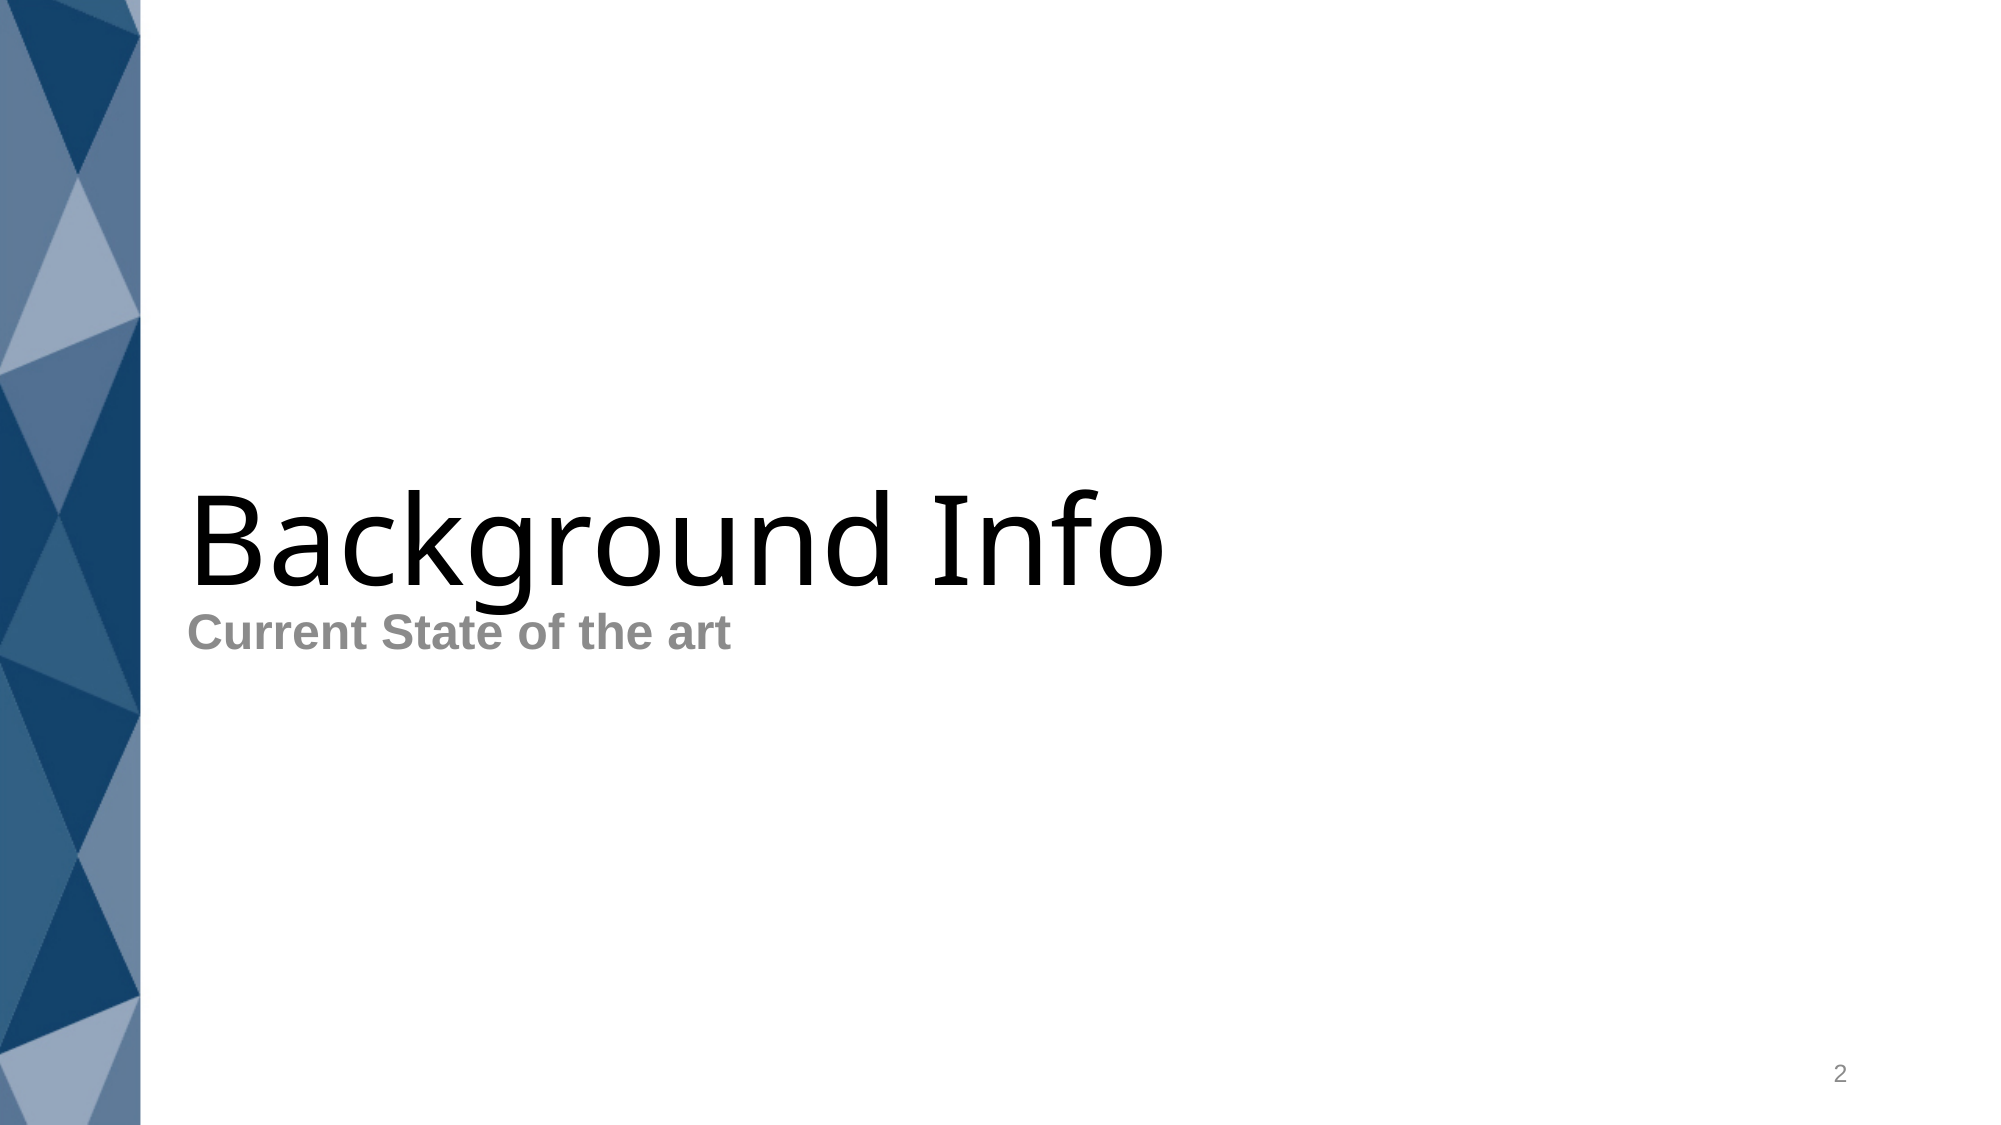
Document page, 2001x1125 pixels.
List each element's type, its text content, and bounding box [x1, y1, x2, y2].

list Current State of the art [171, 598, 1862, 845]
title Background Info [171, 280, 1862, 598]
picture [0, 0, 2001, 1125]
slide_number 2 [1412, 1042, 1863, 1103]
